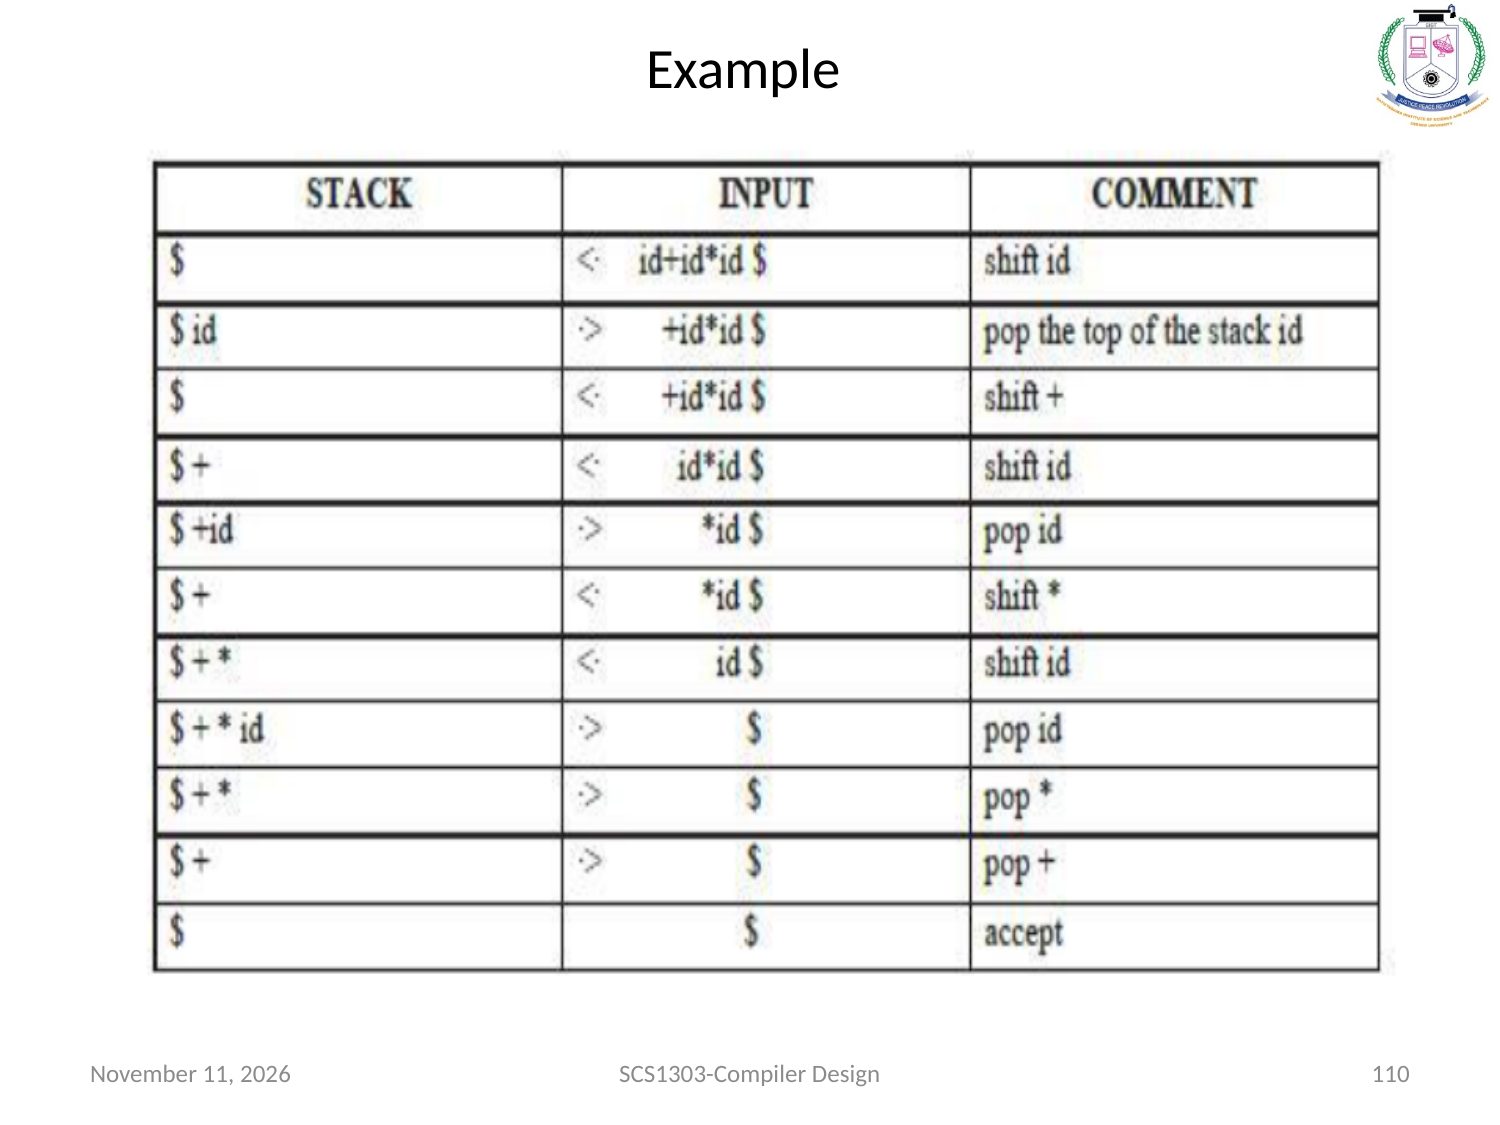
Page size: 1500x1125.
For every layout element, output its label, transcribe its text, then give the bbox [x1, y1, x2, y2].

title Example [75, 23, 1425, 108]
footer SCS1303-Compiler Design [512, 1042, 988, 1103]
slide_number 110 [1074, 1042, 1425, 1103]
picture [105, 0, 1500, 1009]
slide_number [75, 1042, 425, 1103]
